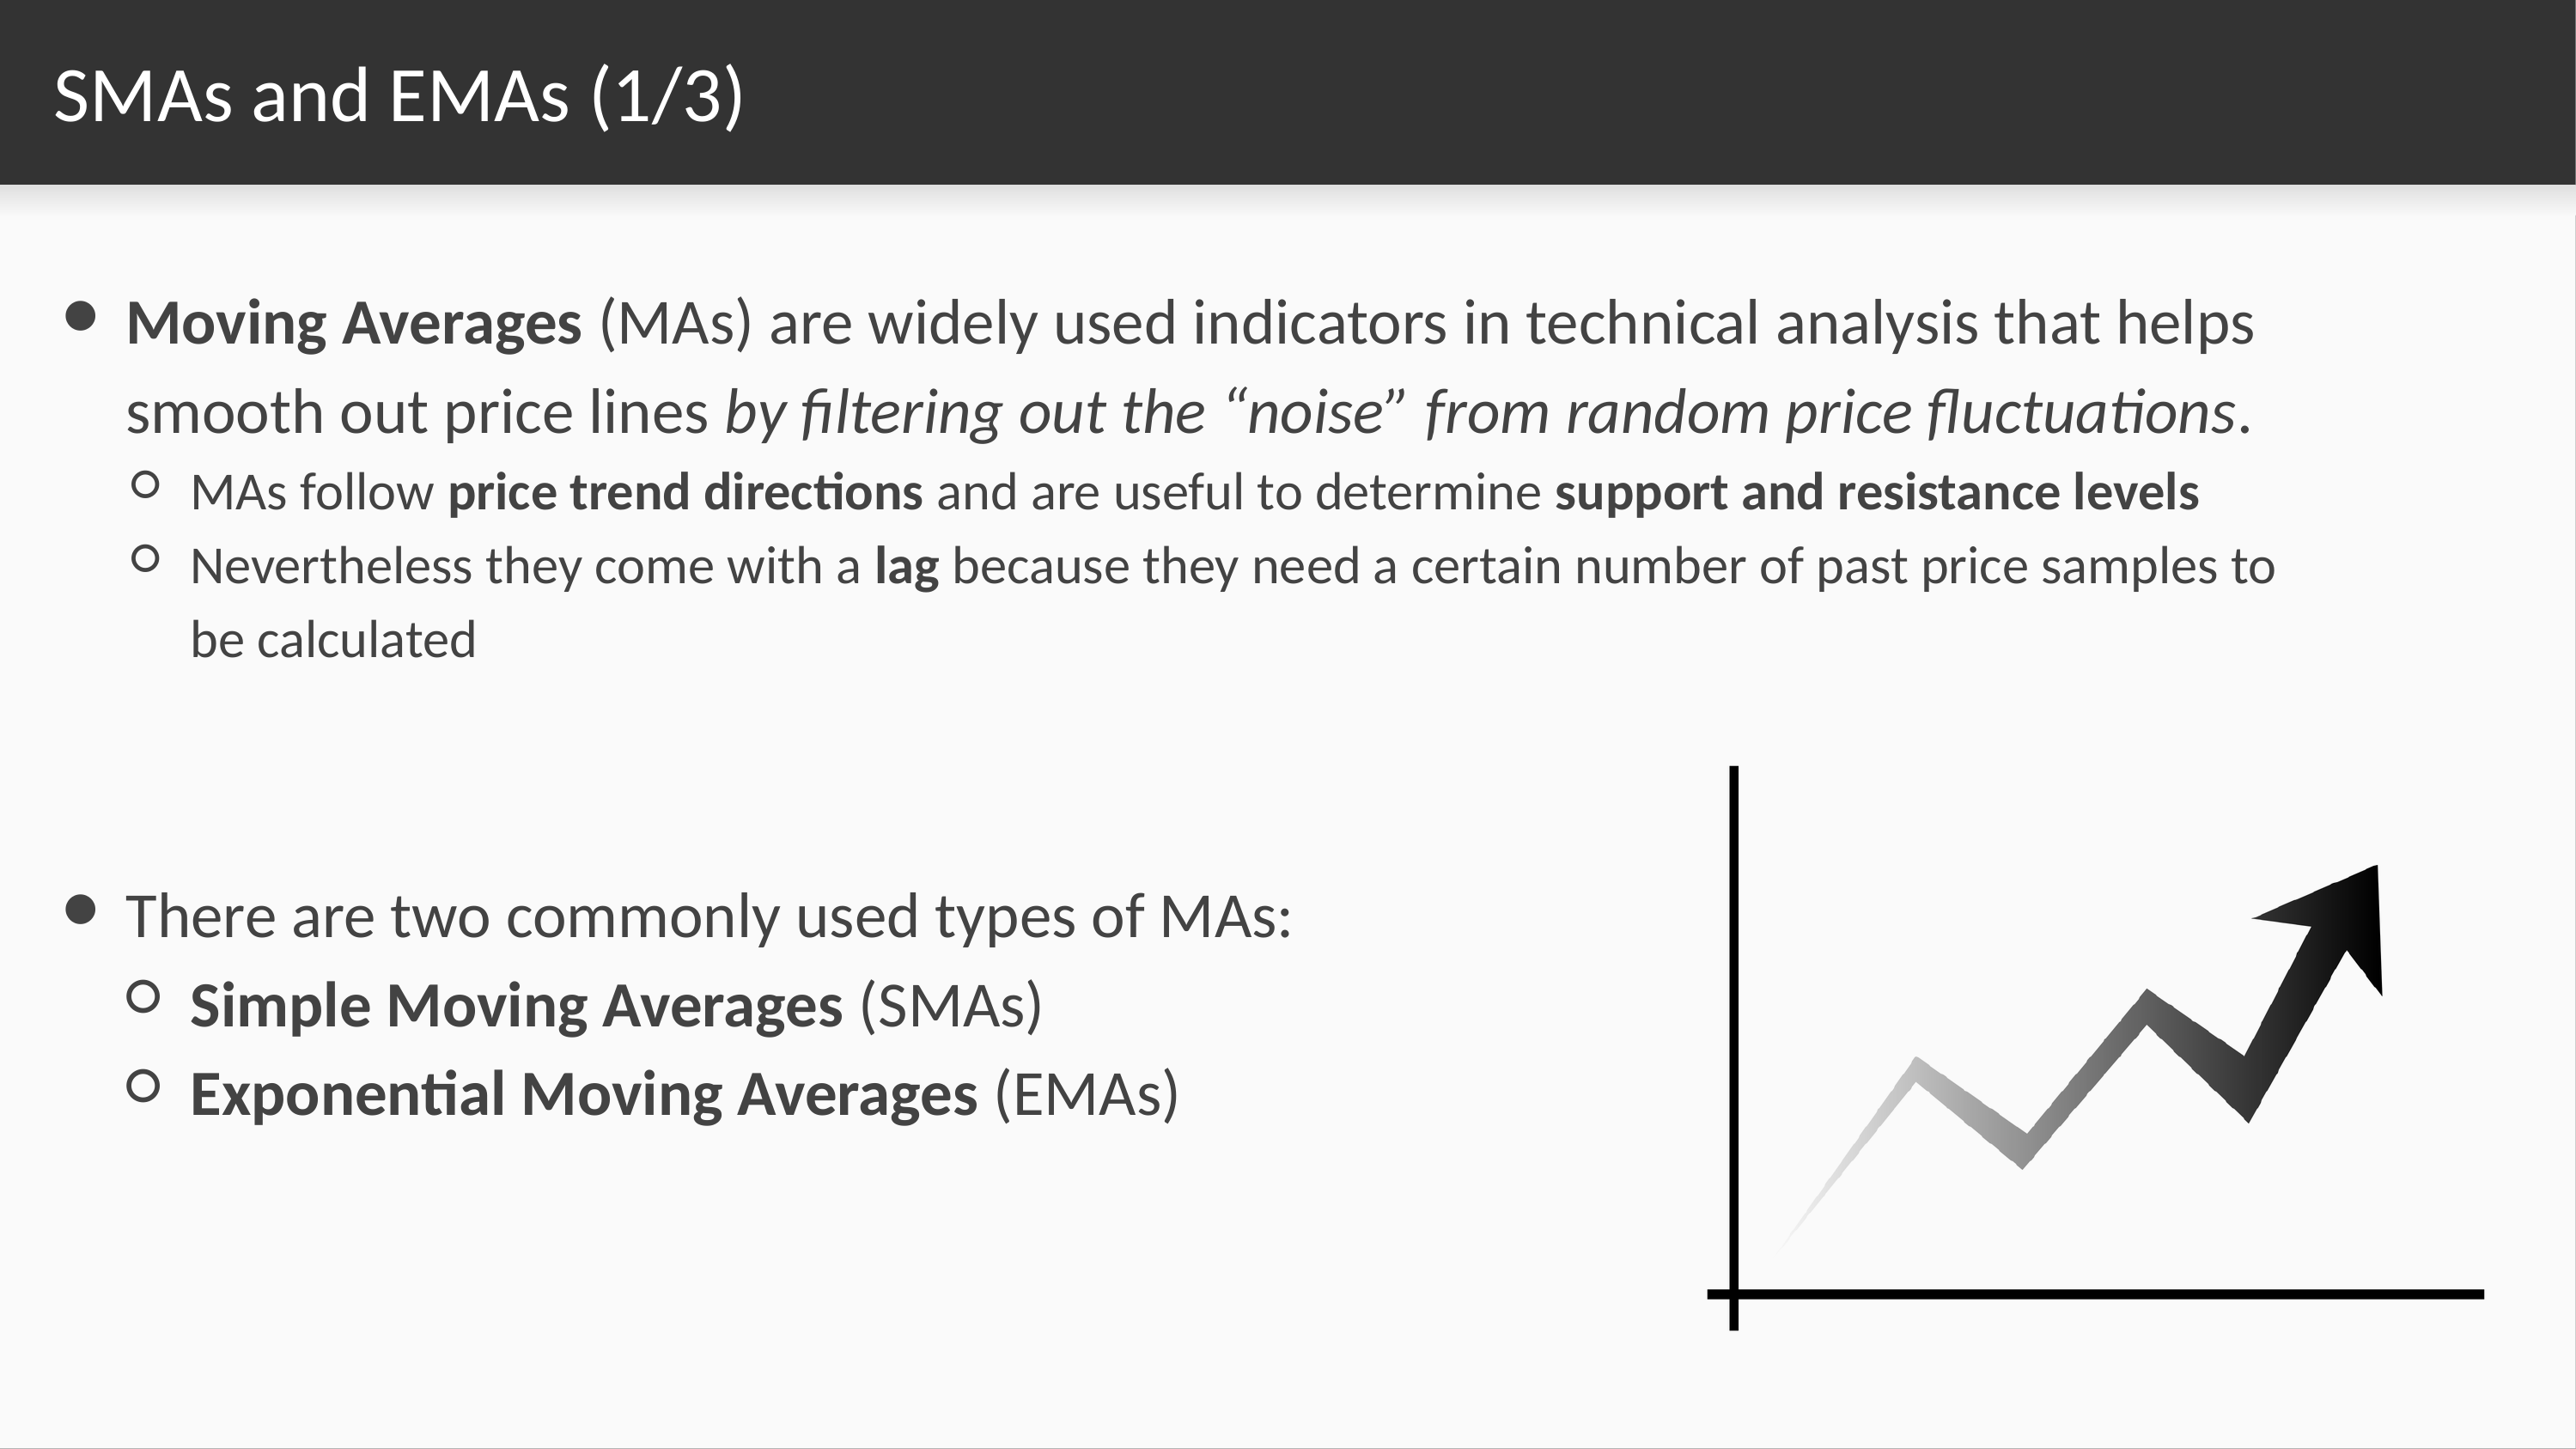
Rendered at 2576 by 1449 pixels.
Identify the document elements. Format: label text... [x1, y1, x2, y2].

text_box There are two commonly used types of MAs: Simple Moving Averages (SMAs) Exponential Moving Averages (EMAs) [48, 849, 1440, 1178]
title SMAs and EMAs (1/3) [27, 4, 2514, 175]
text_box Moving Averages (MAs) are widely used indicators in technical analysis that helps smooth out price lines by filtering out the “noise” from random price fluctuations. MAs follow price trend directions and are useful to determine support and resistance levels Nevertheless they come with a lag because they need a certain number of past price samples to be calculated [48, 255, 2325, 729]
picture [1702, 761, 2488, 1335]
